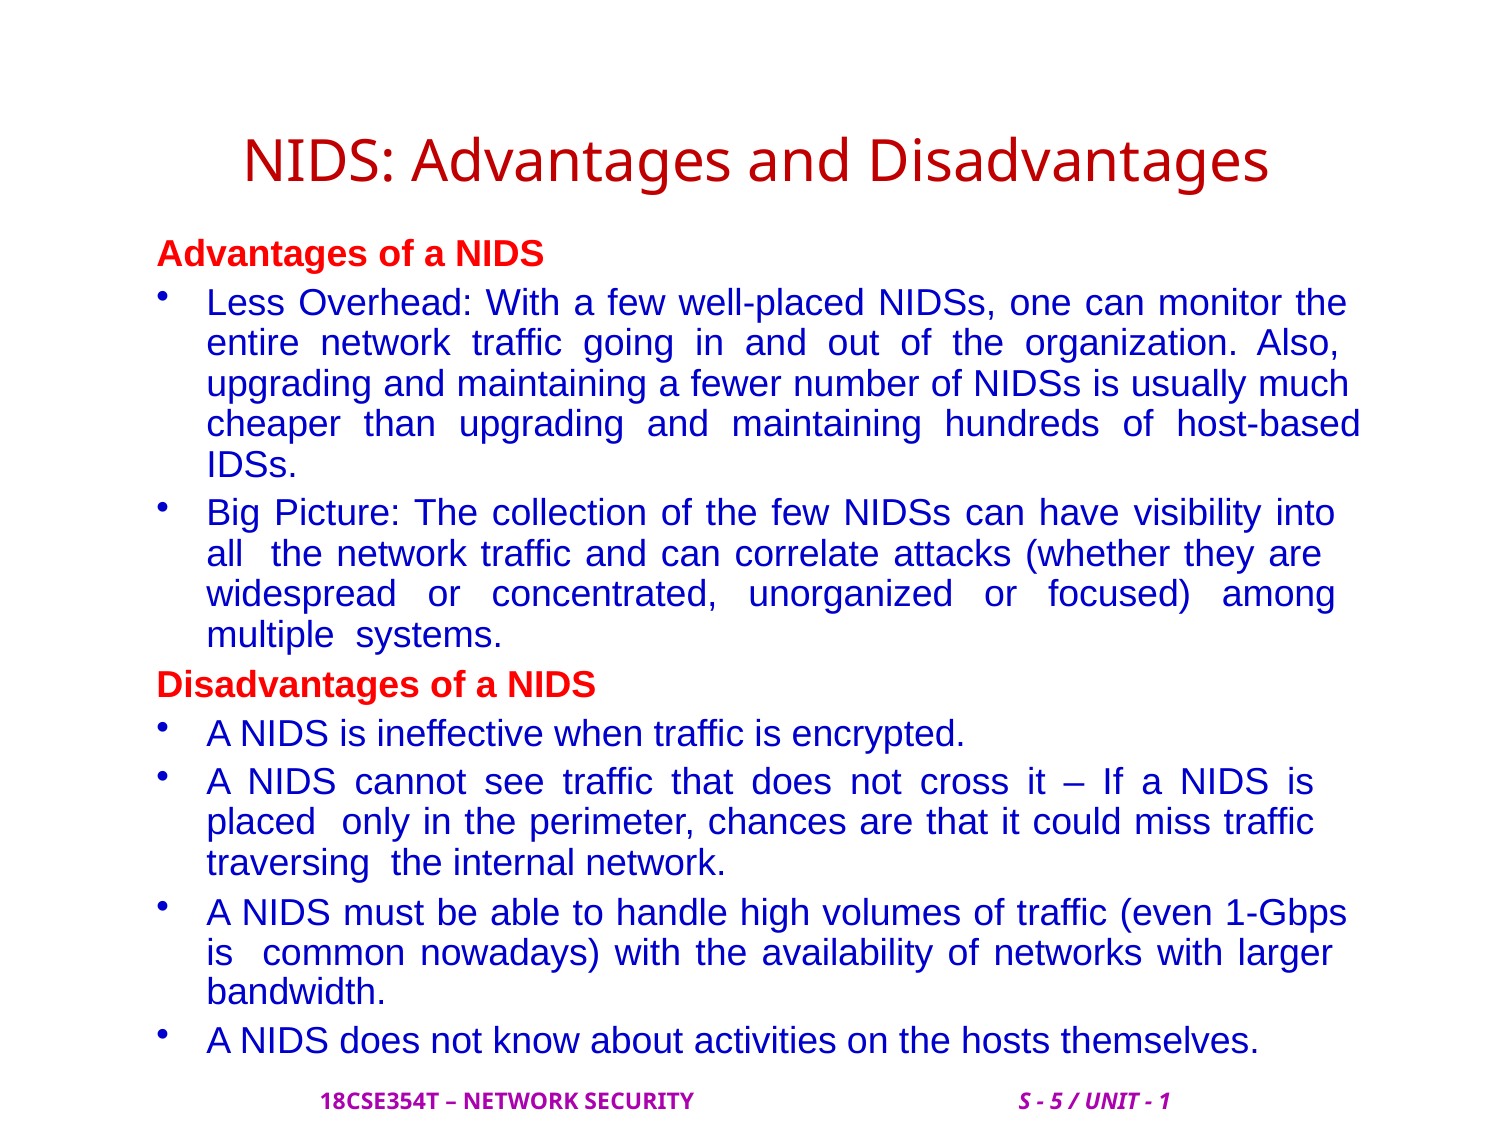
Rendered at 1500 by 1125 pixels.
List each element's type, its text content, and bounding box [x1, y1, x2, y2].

title NIDS: Advantages and Disadvantages [126, 62, 1385, 253]
text_box Advantages of a NIDS Less Overhead: With a few well-placed NIDSs, one can monitor the entire network traffic going in and out of the organization. Also, upgrading and maintaining a fewer number of NIDSs is usually much cheaper than upgrading and maintaining hundreds of host-based IDSs. Big Picture: The collection of the few NIDSs can have visibility into all the network traffic and can correlate attacks (whether they are widespread or concentrated, unorganized or focused) among multiple systems. Disadvantages of a NIDS A NIDS is ineffective when traffic is encrypted. A NIDS cannot see traffic that does not cross it – If a NIDS is placed only in the perimeter, chances are that it could miss traffic traversing the internal network. A NIDS must be able to handle high volumes of traffic (even 1-Gbps is common nowadays) with the availability of networks with larger bandwidth. A NIDS does not know about activities on the hosts themselves. [154, 222, 1362, 1061]
text_box 18CSE354T – NETWORK SECURITY S - 5 / UNIT - 1 [112, 1075, 1500, 1125]
